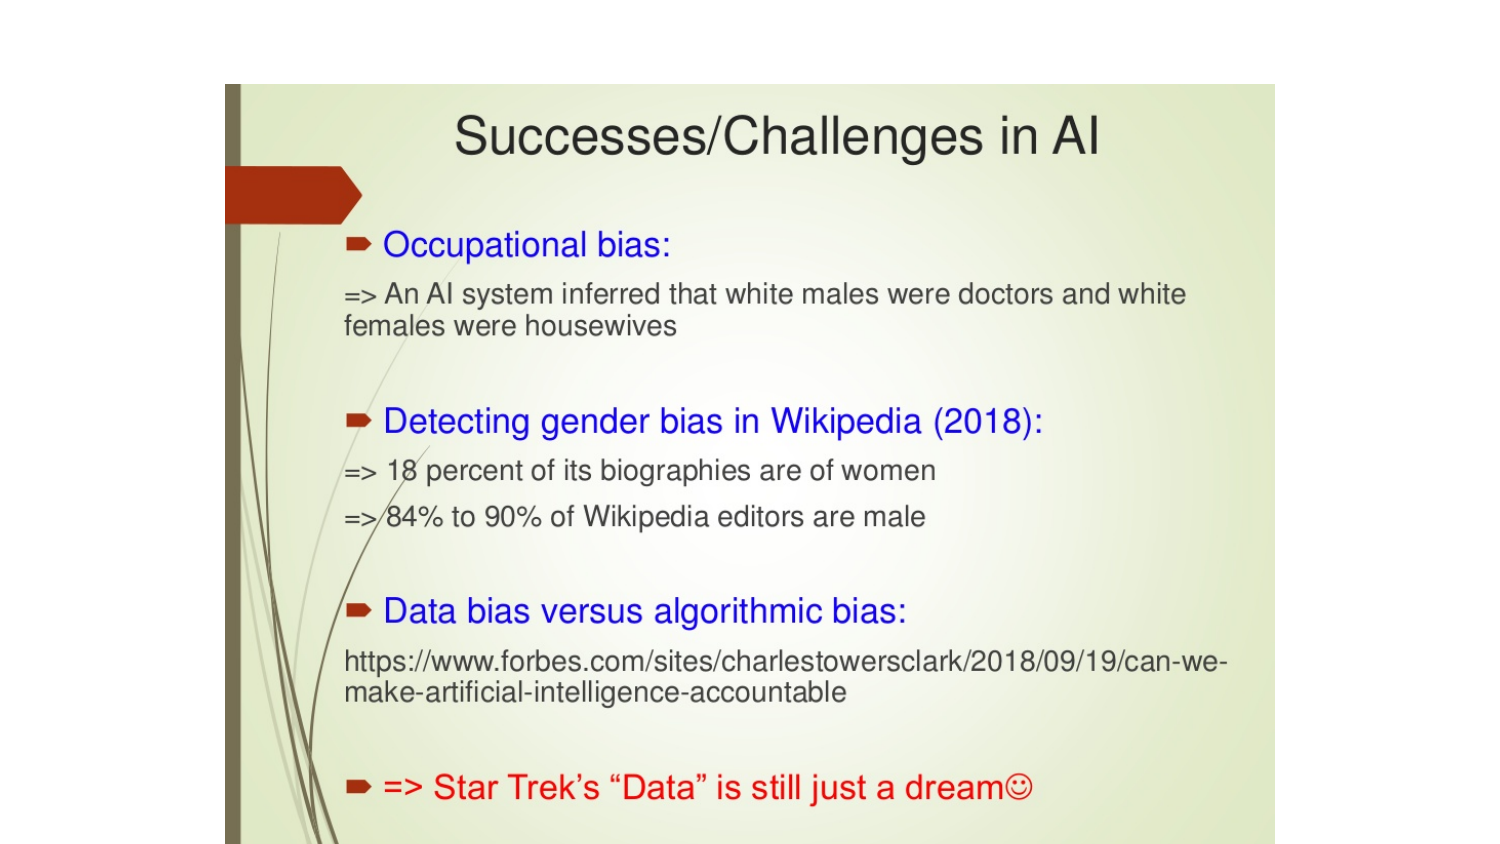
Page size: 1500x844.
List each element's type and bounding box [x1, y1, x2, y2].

picture [224, 84, 1276, 844]
